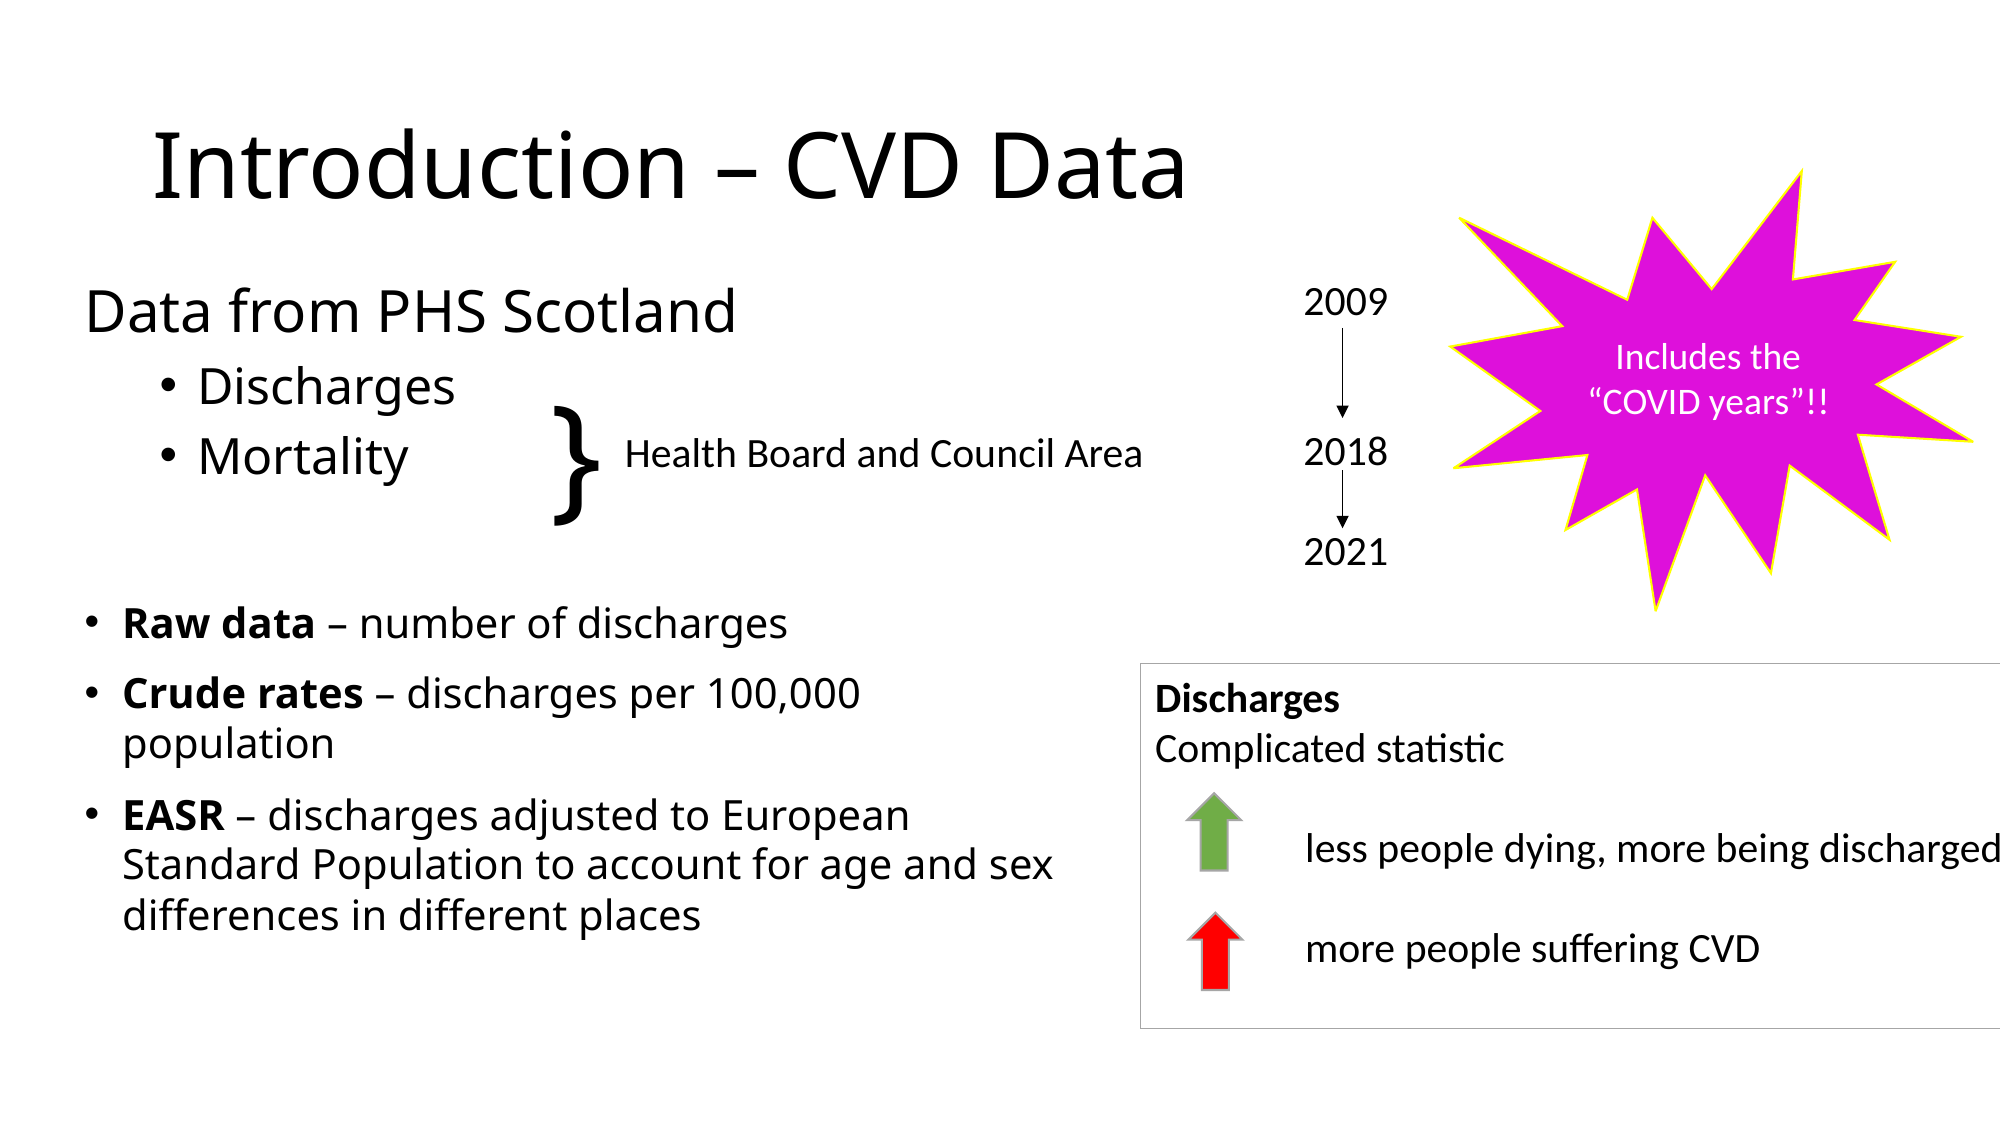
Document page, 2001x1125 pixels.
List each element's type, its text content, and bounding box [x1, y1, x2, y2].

text_box Includes the “COVID years”!! [1447, 167, 1974, 612]
text_box 2009 2018 2021 [1288, 266, 1423, 582]
text_box Discharges Complicated statistic less people dying, more being discharged more people suffering CVD [1140, 663, 2000, 1029]
text_box } [535, 359, 656, 705]
list Data from PHS Scotland Discharges Mortality Raw data – number of discharges Crude rates – discharges per 100,000 population EASR – discharges adjusted to European Standard Population to account for age and sex differences in different places [69, 266, 1094, 981]
text_box [1185, 911, 1245, 992]
text_box Health Board and Council Area [610, 418, 1160, 483]
title Introduction – CVD Data [137, 59, 1863, 278]
text_box [1184, 791, 1244, 872]
